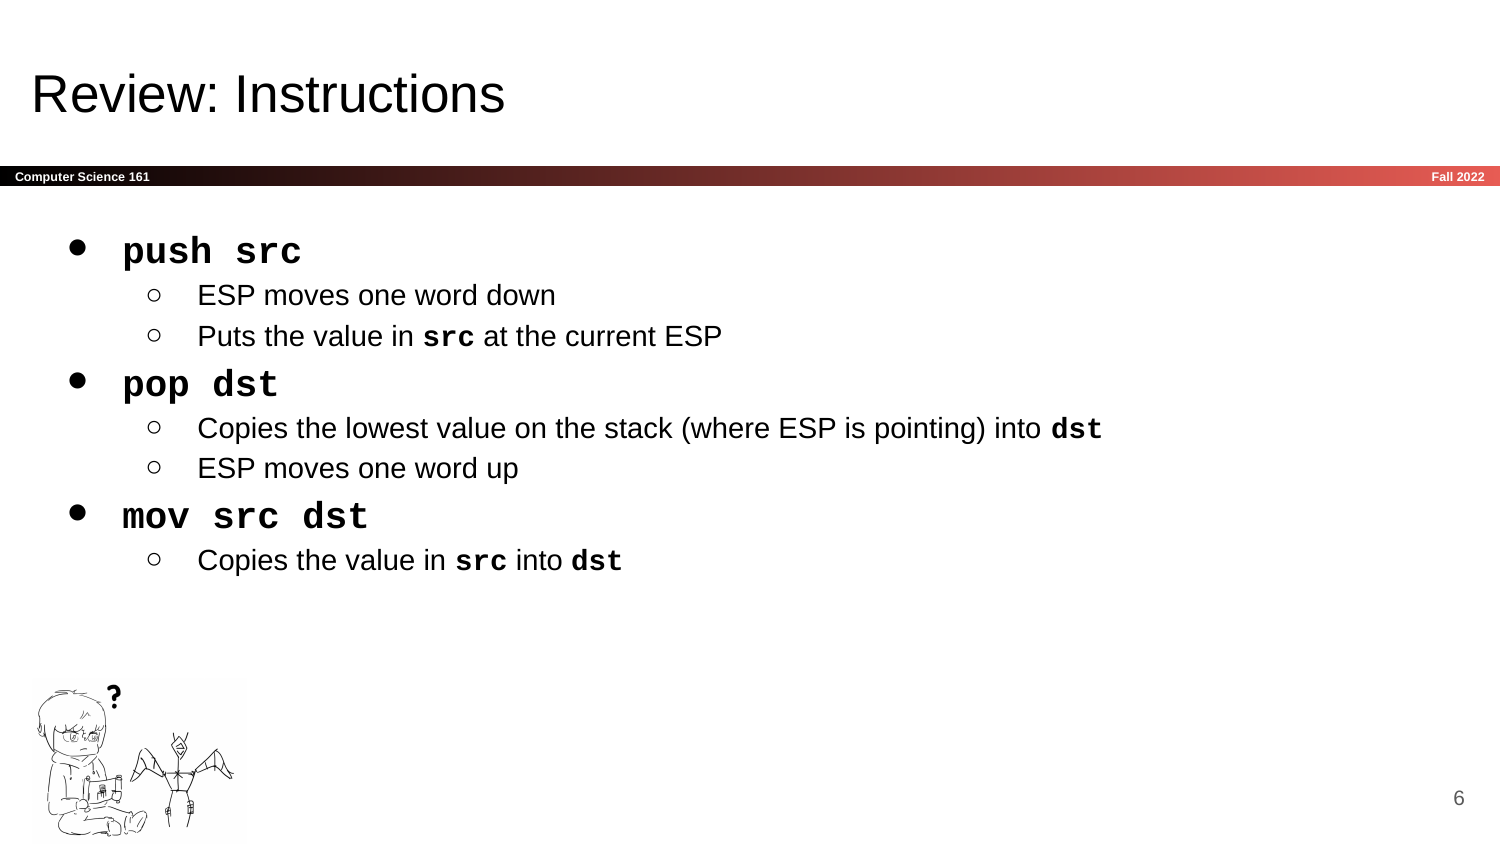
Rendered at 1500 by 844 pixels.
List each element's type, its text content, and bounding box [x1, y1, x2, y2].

title Review: Instructions [16, 44, 1415, 139]
picture [32, 678, 248, 844]
list push src ESP moves one word down Puts the value in src at the current ESP pop dst Copies the lowest value on the stack (where ESP is pointing) into dst ESP moves one word up mov src dst Copies the value in src into dst [32, 204, 1431, 823]
slide_number ‹#› [1389, 764, 1480, 830]
